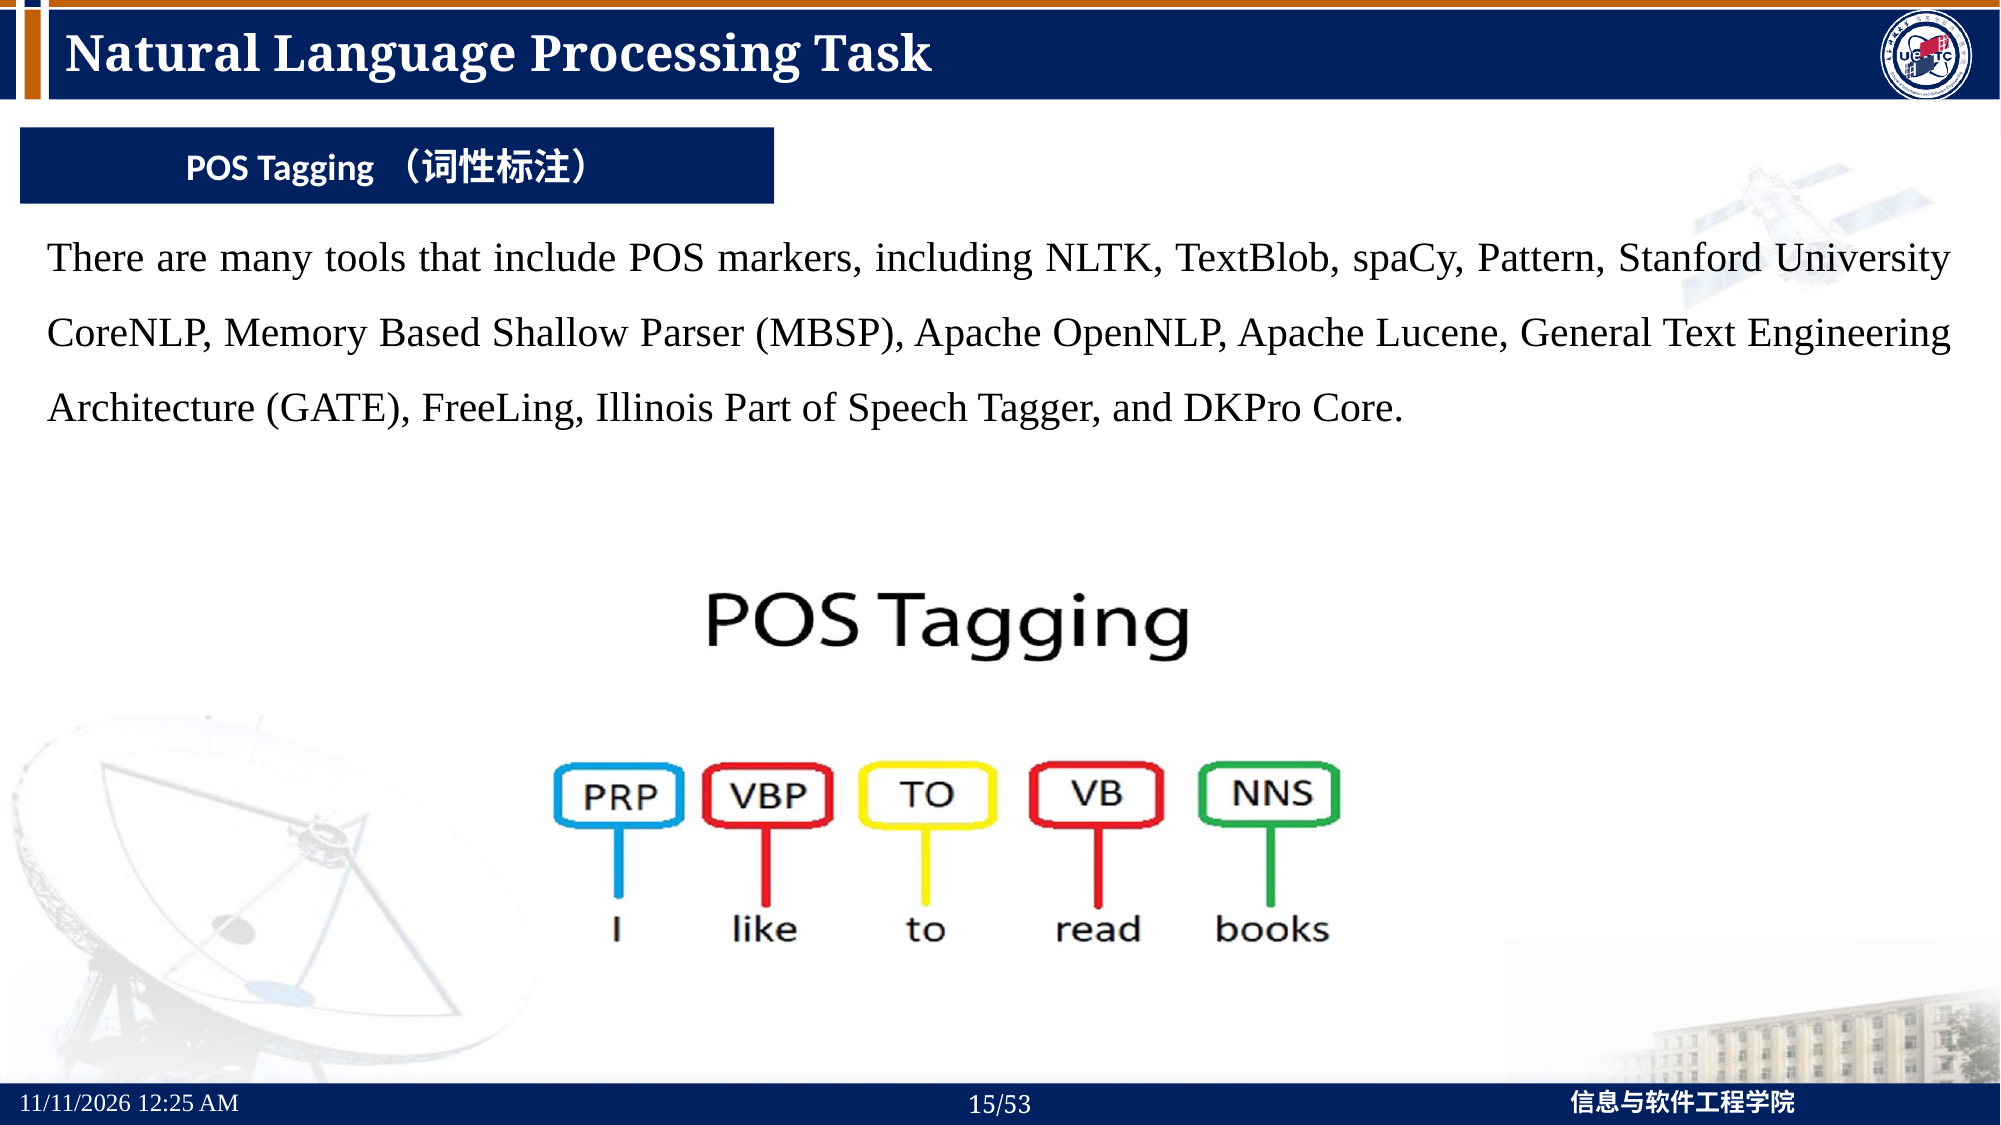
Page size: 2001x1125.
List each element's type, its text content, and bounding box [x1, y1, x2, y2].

text_box There are many tools that include POS markers, including NLTK, TextBlob, spaCy, Pattern, Stanford University CoreNLP, Memory Based Shallow Parser (MBSP), Apache OpenNLP, Apache Lucene, General Text Engineering Architecture (GATE), FreeLing, Illinois Part of Speech Tagger, and DKPro Core. [32, 197, 1968, 420]
title Natural Language Processing Task [50, 10, 1825, 101]
picture [1880, 9, 1977, 102]
picture [0, 0, 2001, 1125]
text_box POS Tagging（词性标注） [19, 126, 775, 205]
